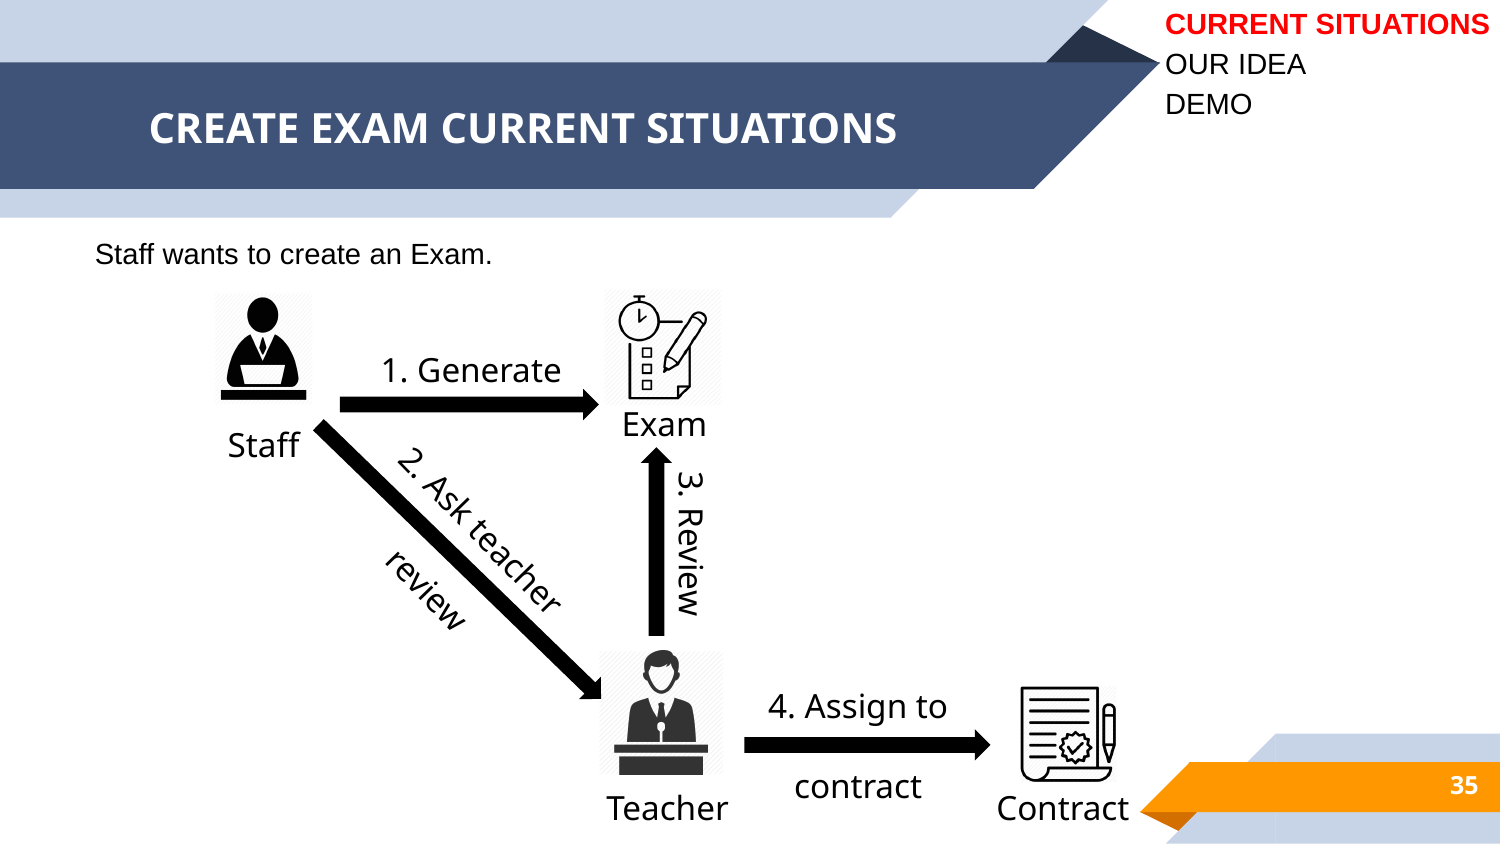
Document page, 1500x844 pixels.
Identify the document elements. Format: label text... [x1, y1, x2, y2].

text_box 4. Assign to contract [752, 678, 965, 813]
text_box [310, 417, 373, 477]
title CREATE EXAM CURRENT SITUATIONS [133, 64, 997, 190]
picture [214, 291, 314, 405]
picture [1019, 685, 1117, 783]
text_box 2. Ask teacher review [318, 422, 595, 701]
text_box Teacher [591, 779, 744, 835]
text_box Exam [606, 412, 723, 451]
text_box [337, 386, 599, 423]
text_box CURRENT SITUATIONS OUR IDEA DEMO [1150, 0, 1500, 128]
text_box 3. Review [665, 456, 720, 632]
text_box Staff [212, 416, 315, 472]
slide_number 35 [1249, 760, 1494, 813]
picture [603, 287, 722, 406]
text_box [543, 643, 593, 702]
text_box [638, 445, 669, 639]
picture [598, 650, 724, 776]
text_box Contract [981, 779, 1145, 835]
text_box [965, 727, 993, 763]
text_box 1. Generate [365, 341, 577, 397]
text_box [742, 734, 752, 755]
text_box Staff wants to create an Exam. [80, 227, 656, 278]
